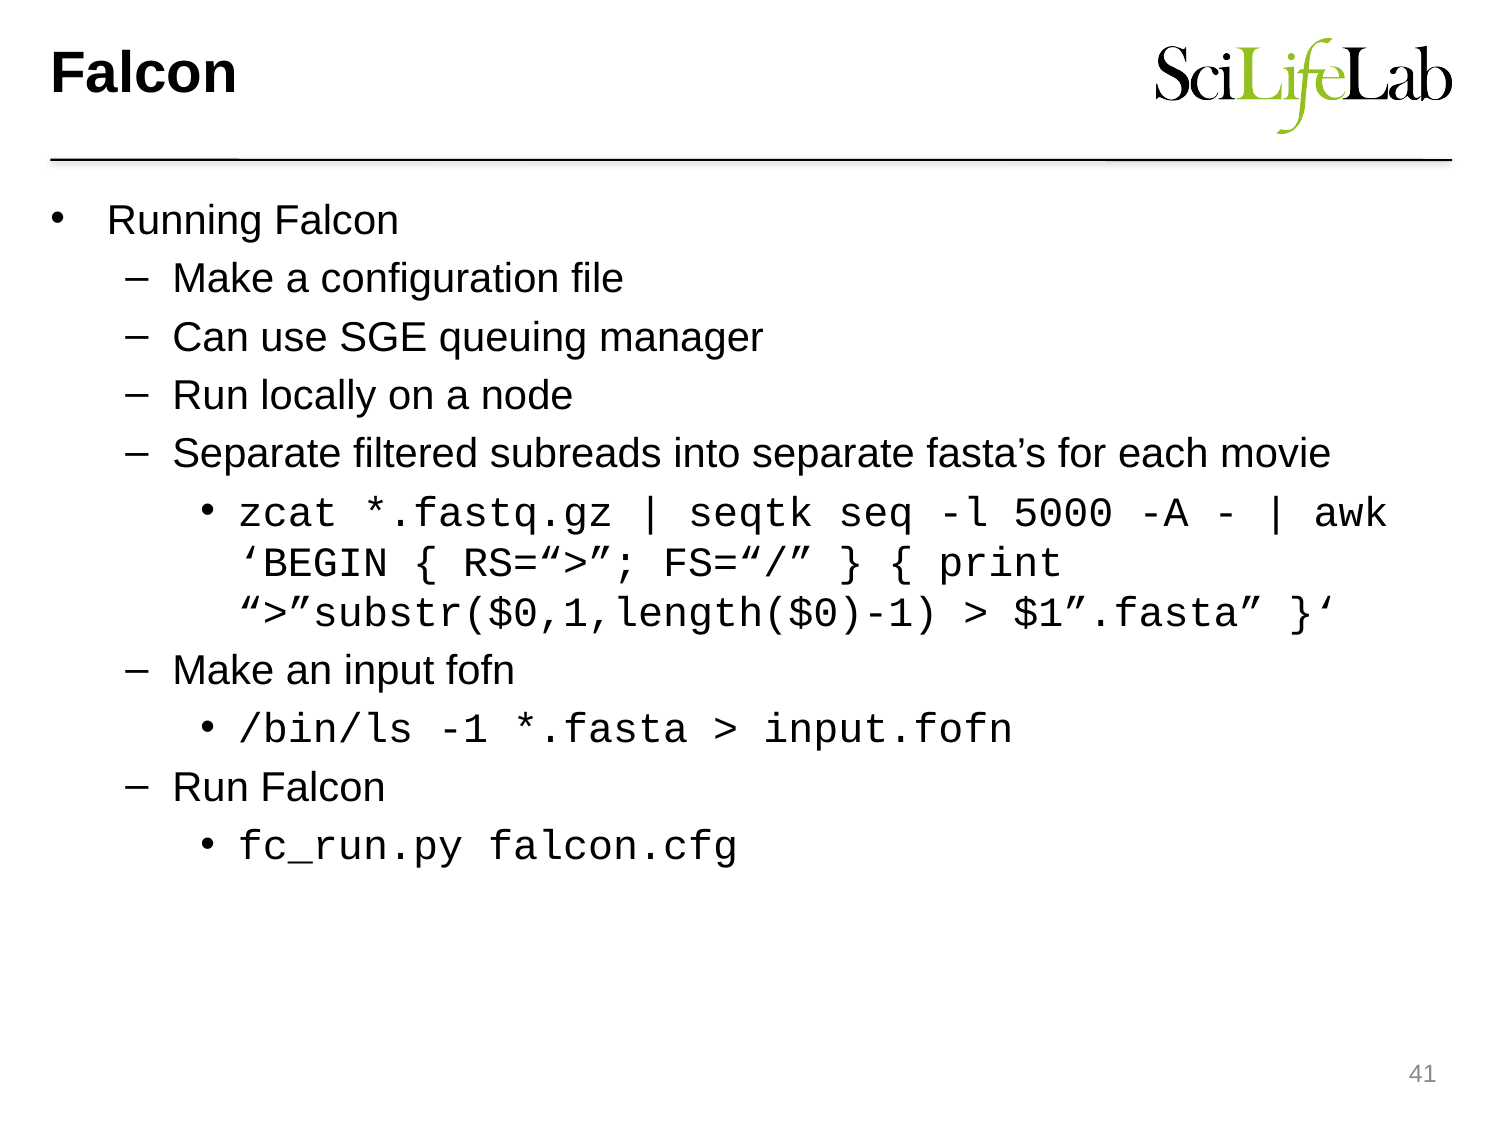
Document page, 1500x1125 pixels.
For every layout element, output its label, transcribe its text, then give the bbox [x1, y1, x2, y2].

title Falcon [50, 34, 1452, 139]
list Running Falcon Make a configuration file Can use SGE queuing manager Run locally on a node Separate filtered subreads into separate fasta’s for each movie zcat *.fastq.gz | seqtk seq -l 5000 -A - | awk ‘BEGIN { RS=“>”; FS=“/” } { print “>”substr($0,1,length($0)-1) > $1”.fasta” }‘ Make an input fofn /bin/ls -1 *.fasta > input.fofn Run Falcon fc_run.py falcon.cfg [50, 192, 1452, 1005]
slide_number 41 [1074, 1042, 1452, 1103]
